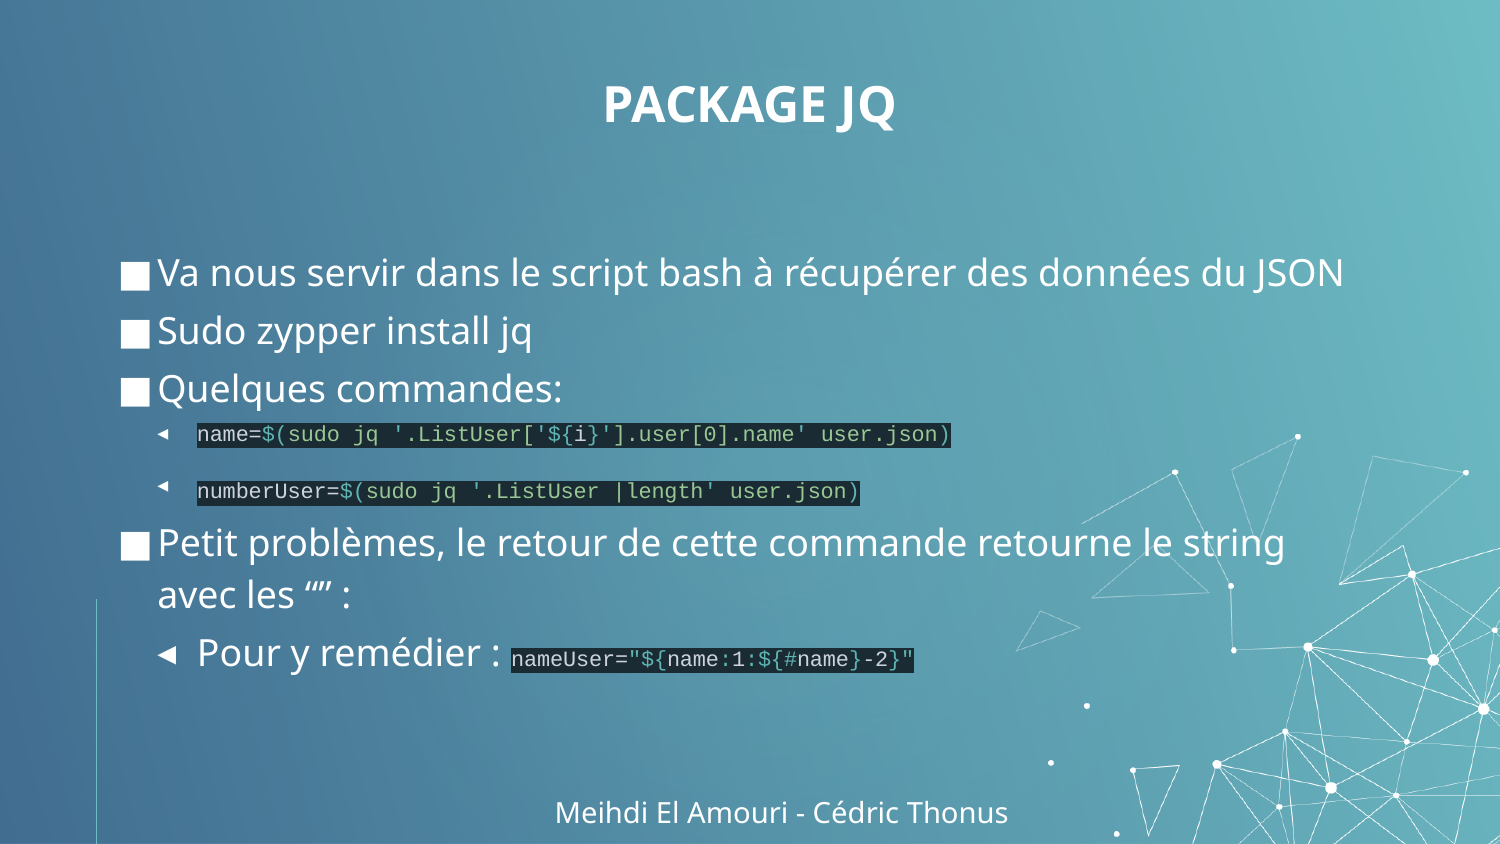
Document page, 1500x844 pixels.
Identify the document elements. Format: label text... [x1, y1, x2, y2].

title PACKAGE JQ [322, 57, 1178, 214]
text_box Va nous servir dans le script bash à récupérer des données du JSON Sudo zypper install jq Quelques commandes: name=$(sudo jq '.ListUser['${i}'].user[0].name' user.json) numberUser=$(sudo jq '.ListUser |length' user.json) Petit problèmes, le retour de cette commande retourne le string avec les “” : Pour y remédier : nameUser="${name:1:${#name}-2}" [102, 236, 1371, 710]
picture [0, 0, 1500, 844]
